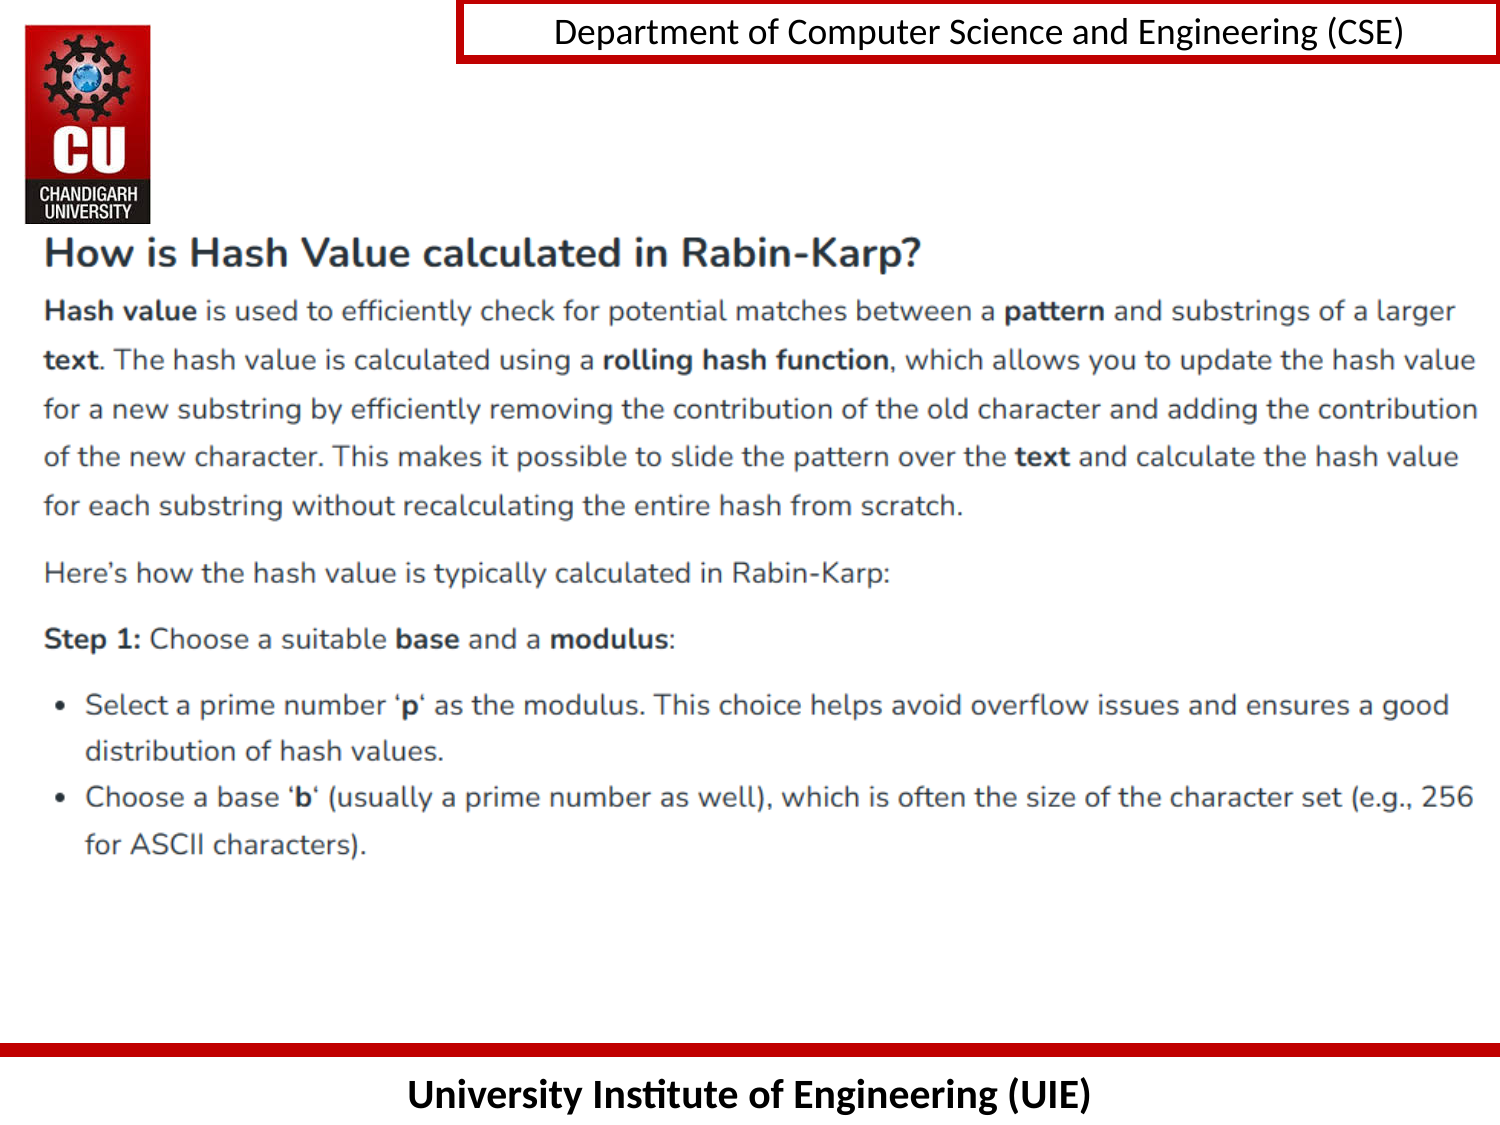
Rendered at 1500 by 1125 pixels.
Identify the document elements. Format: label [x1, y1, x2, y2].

picture [24, 24, 1483, 879]
